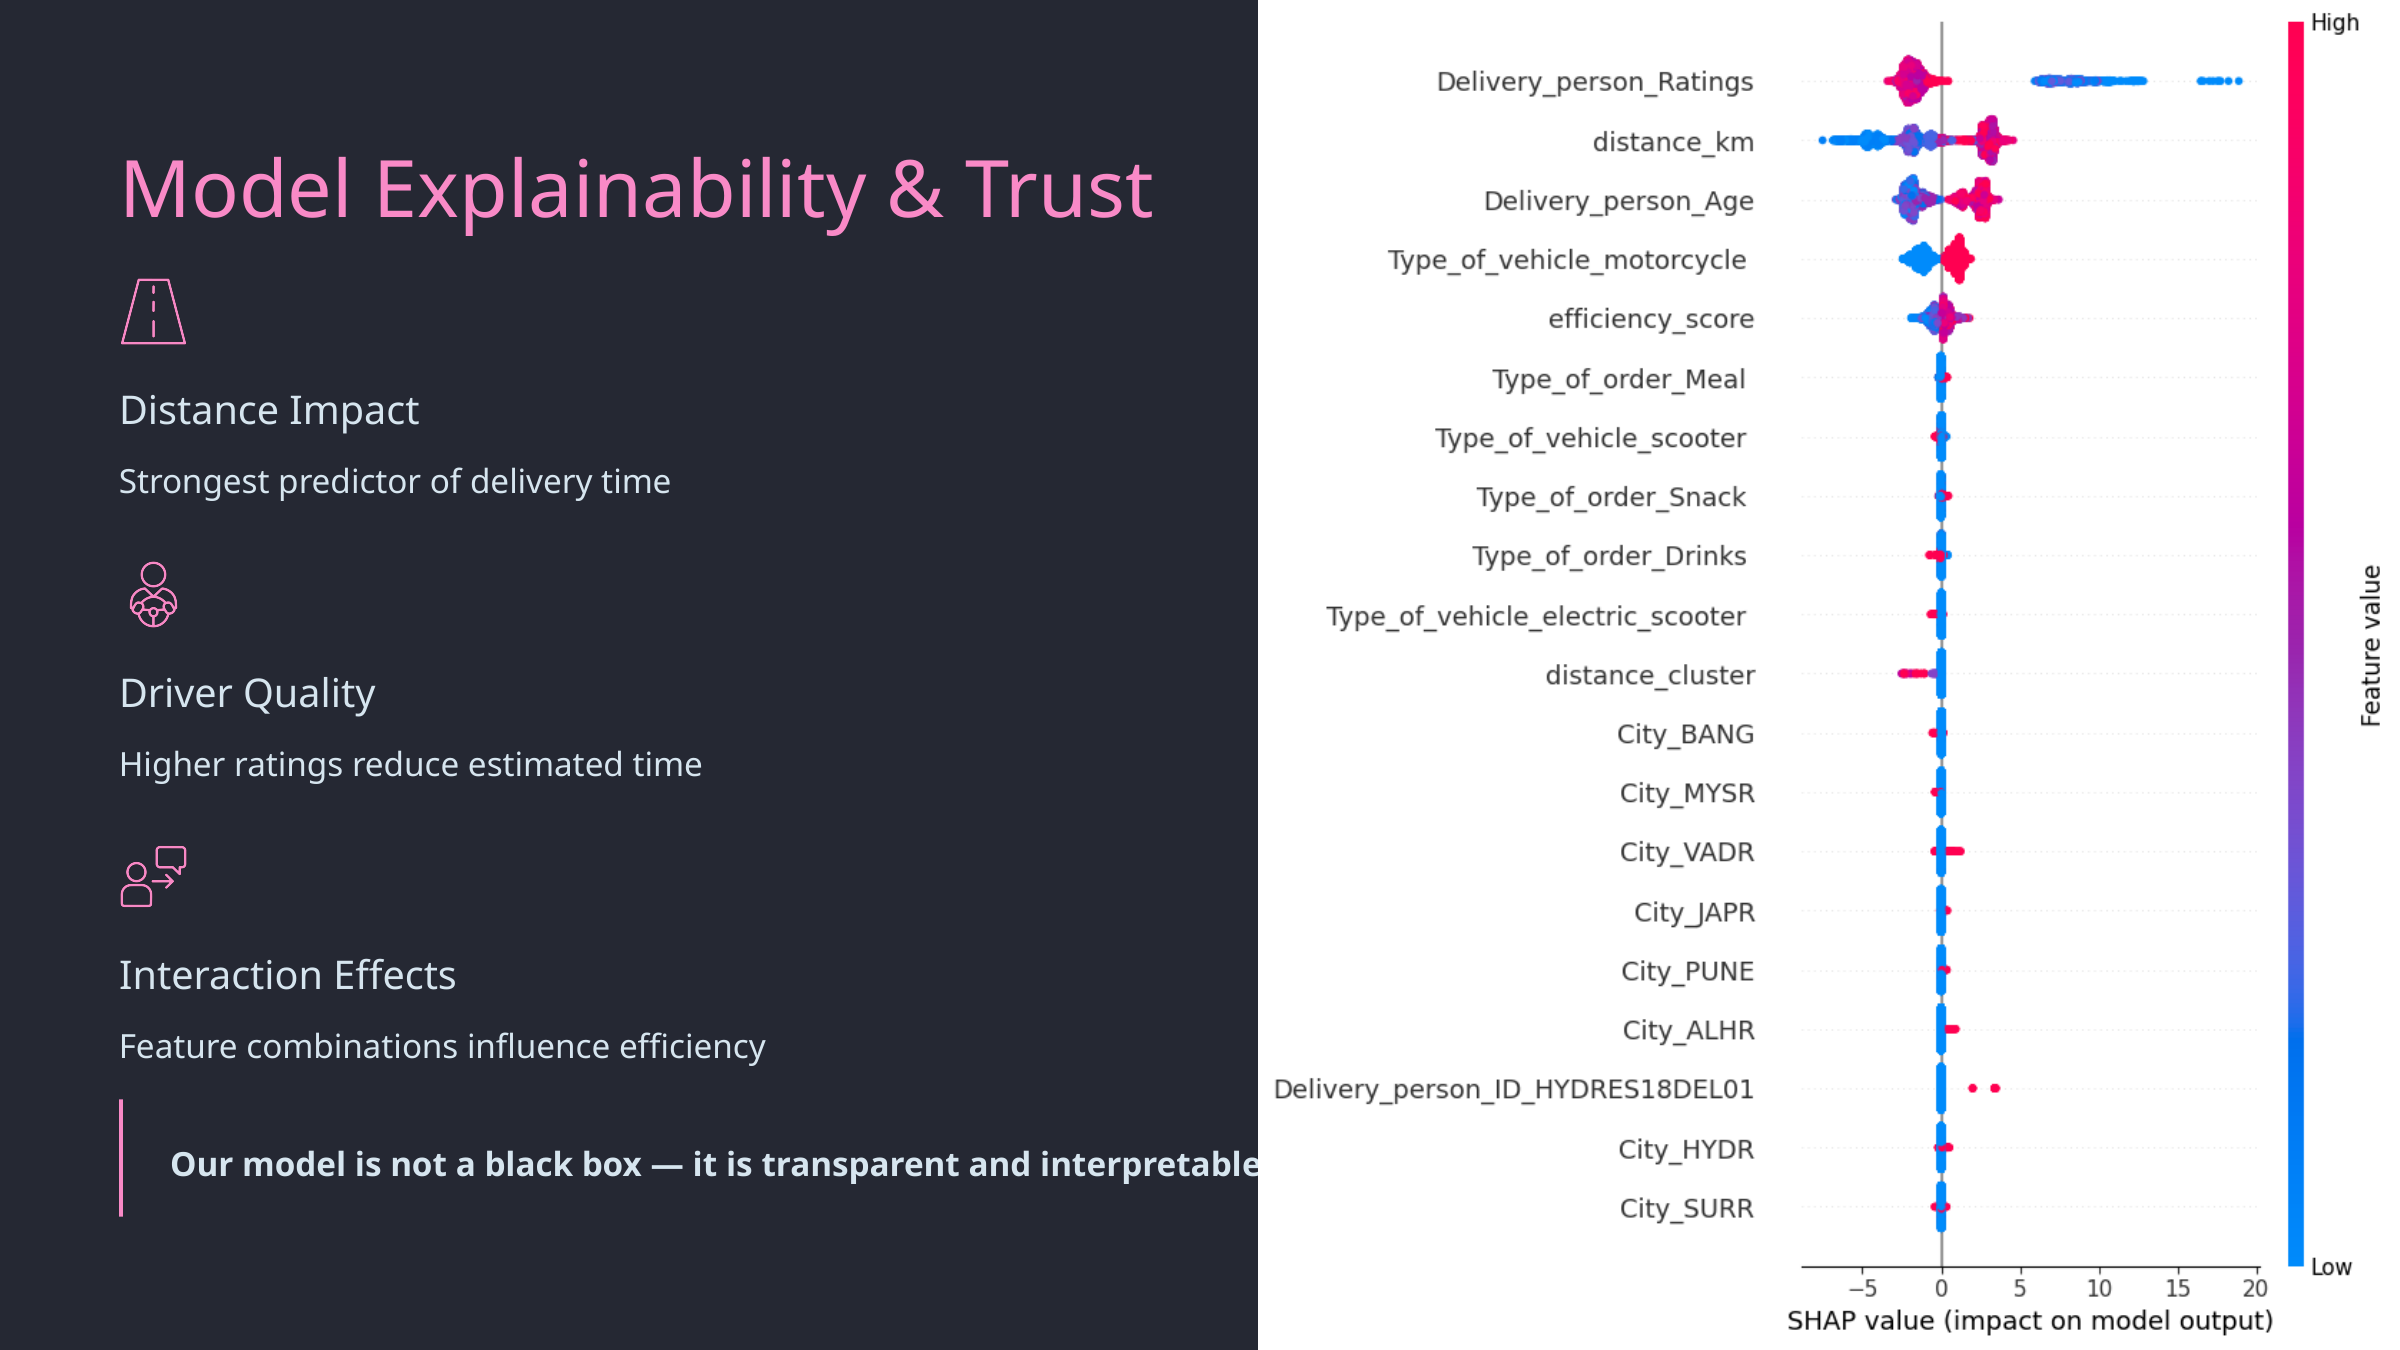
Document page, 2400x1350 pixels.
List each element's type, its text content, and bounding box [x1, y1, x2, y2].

text_box Our model is not a black box — it is transparent and interpretable. [170, 1132, 1258, 1184]
text_box Model Explainability & Trust [119, 133, 1175, 234]
text_box Higher ratings reduce estimated time [119, 732, 1258, 784]
text_box Driver Quality [119, 665, 520, 716]
picture [119, 842, 188, 911]
text_box Feature combinations influence efficiency [119, 1015, 1258, 1067]
picture [1258, 0, 2400, 1350]
picture [119, 560, 188, 629]
text_box Interaction Effects [119, 947, 520, 998]
text_box Strongest predictor of delivery time [119, 450, 1258, 502]
text_box [119, 1099, 123, 1217]
text_box Distance Impact [119, 382, 520, 433]
picture [119, 277, 188, 346]
